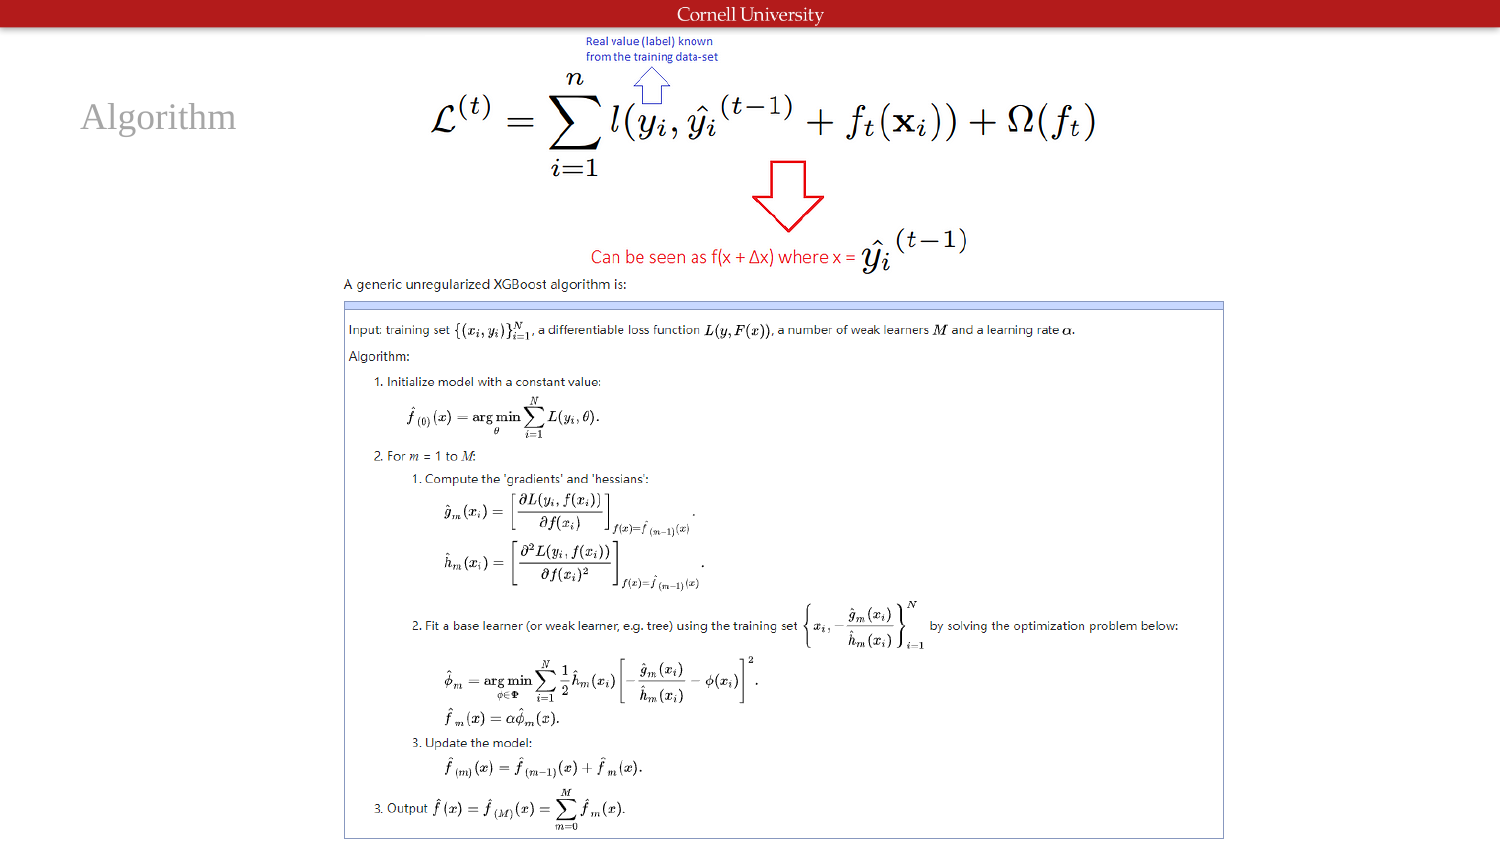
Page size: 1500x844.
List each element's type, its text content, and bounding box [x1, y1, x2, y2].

text_box Algorithm [65, 84, 291, 145]
picture [337, 0, 1235, 844]
